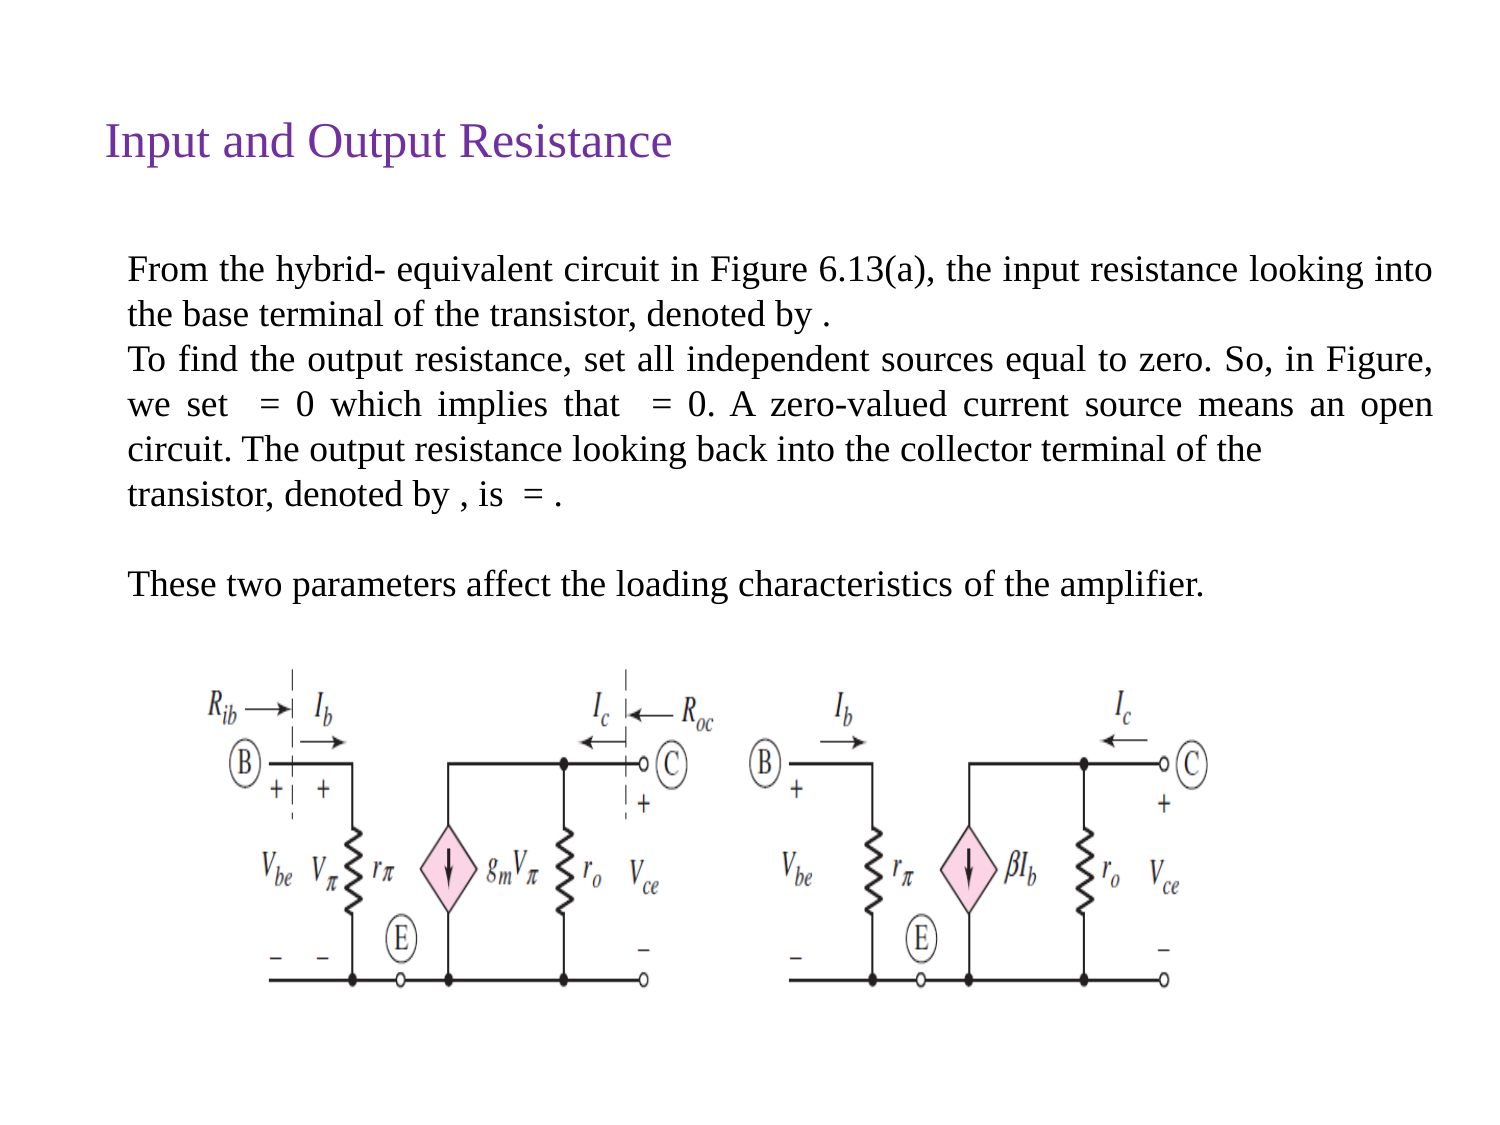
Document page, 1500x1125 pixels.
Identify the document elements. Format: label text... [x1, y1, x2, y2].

text_box Input and Output Resistance [89, 99, 689, 175]
picture [172, 624, 1210, 1010]
